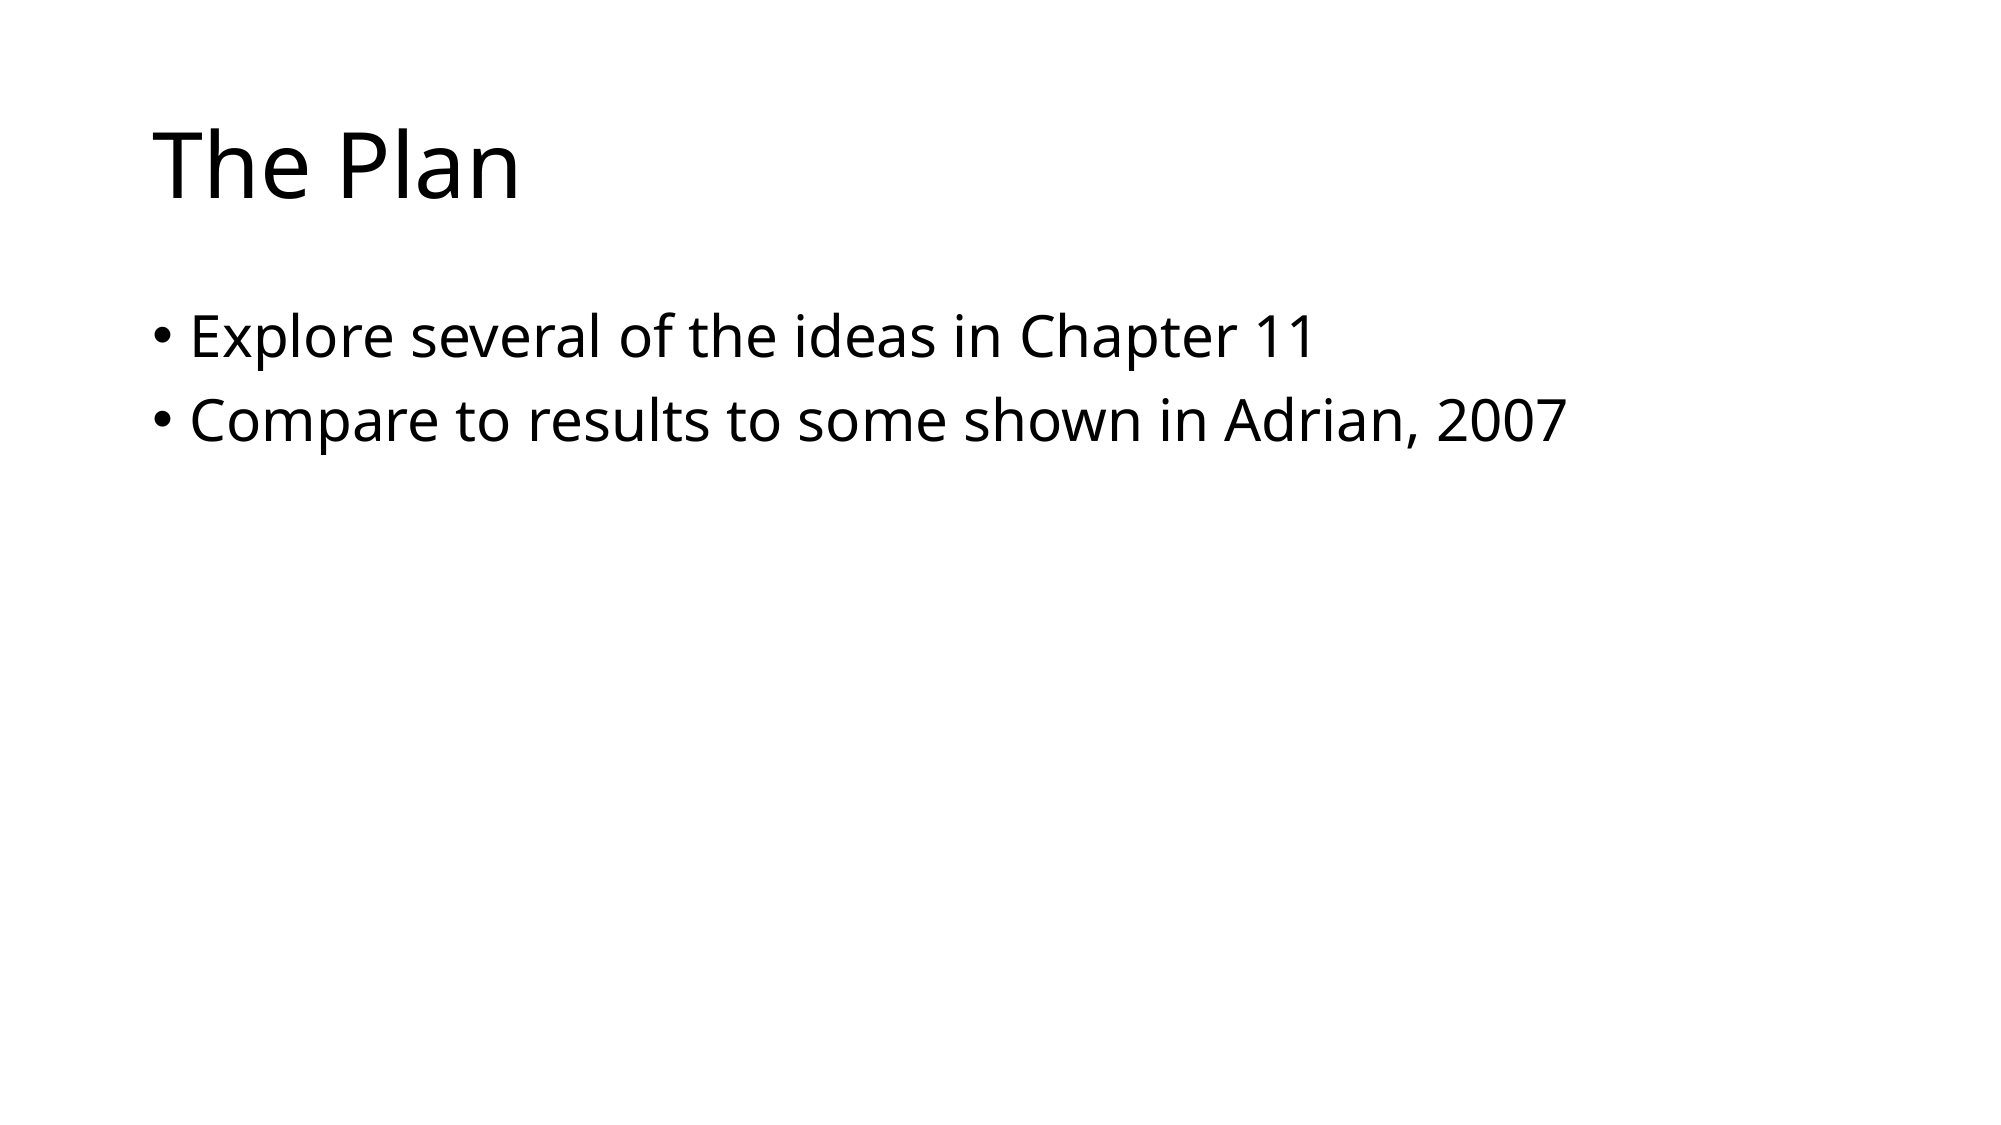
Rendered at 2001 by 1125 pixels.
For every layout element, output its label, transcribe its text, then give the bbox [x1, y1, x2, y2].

list Explore several of the ideas in Chapter 11 Compare to results to some shown in Adrian, 2007 [137, 299, 1863, 1014]
title The Plan [137, 59, 1863, 278]
